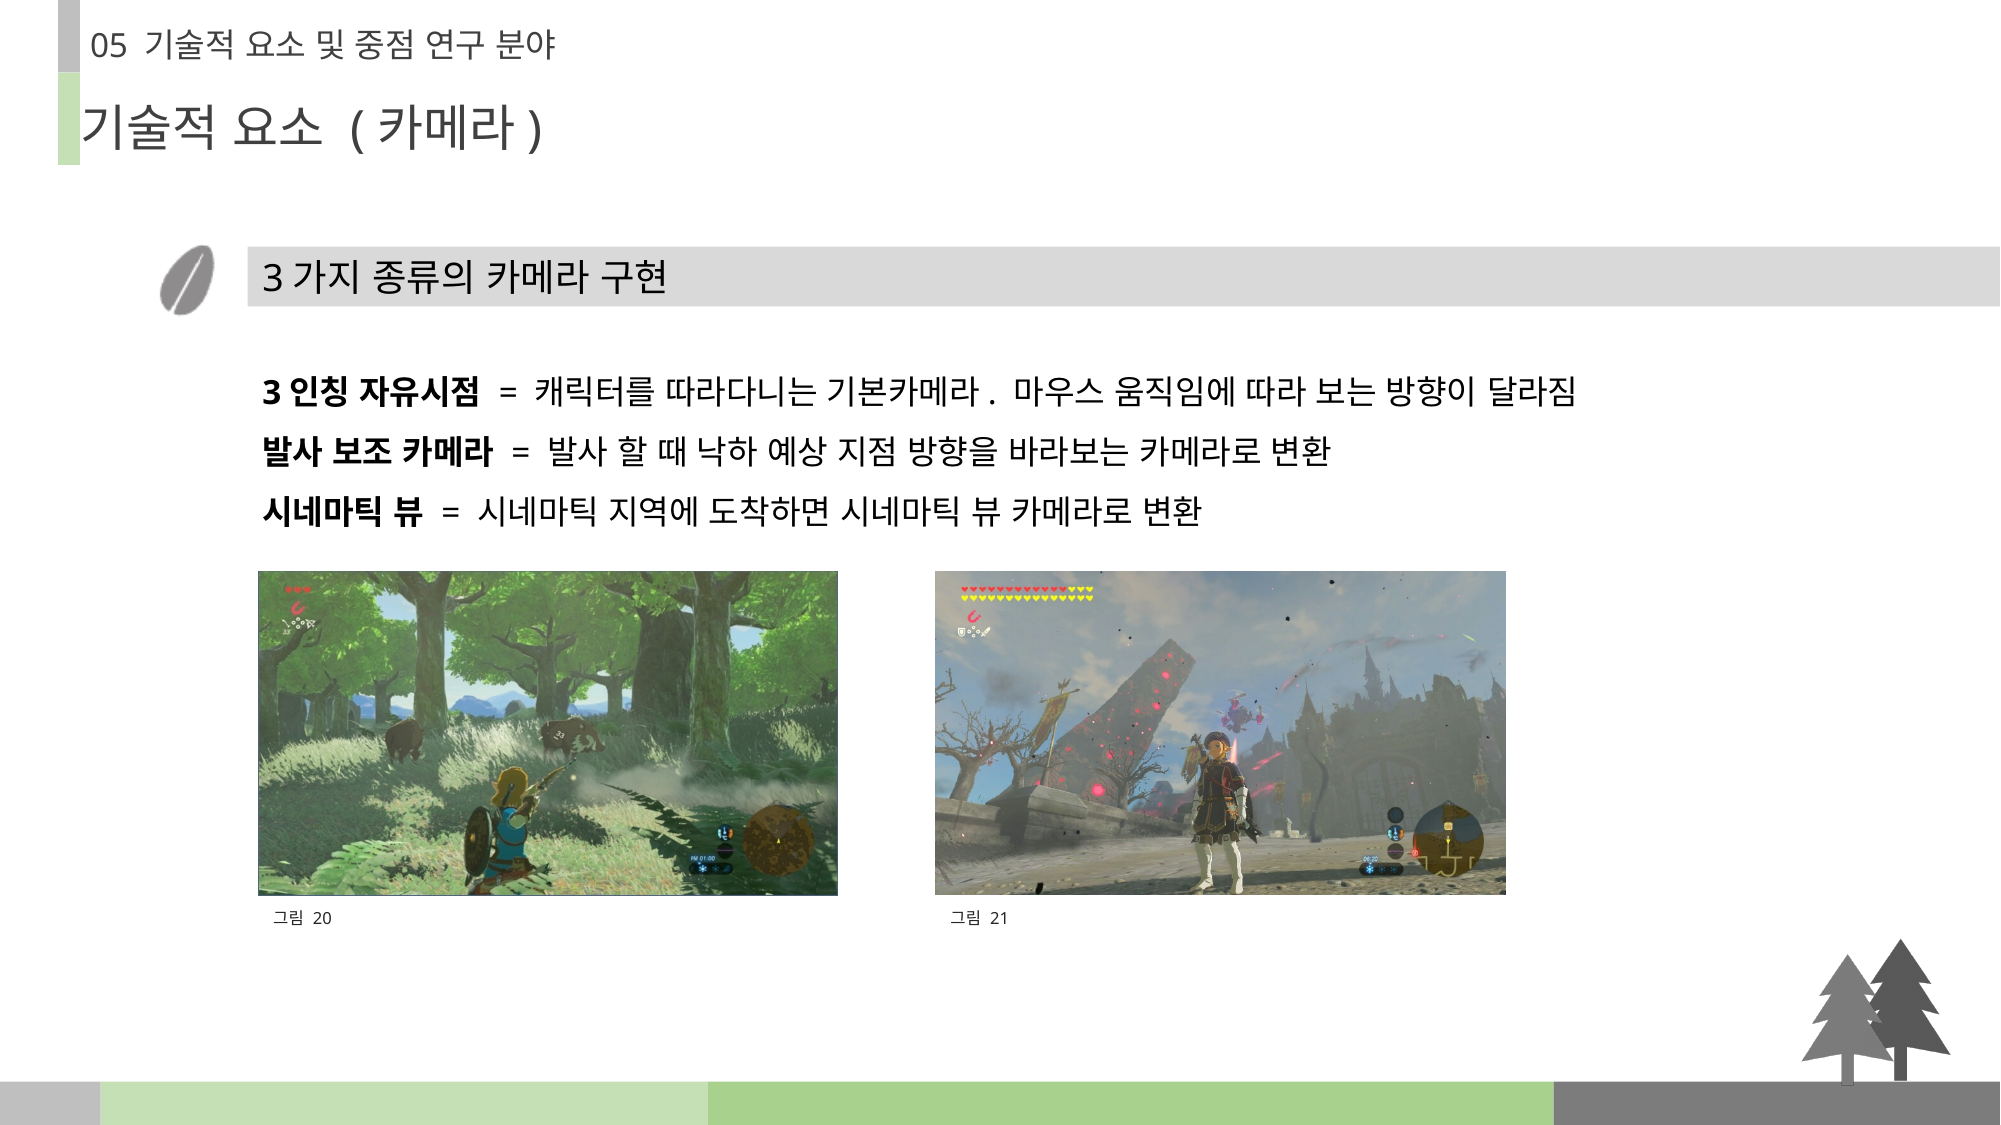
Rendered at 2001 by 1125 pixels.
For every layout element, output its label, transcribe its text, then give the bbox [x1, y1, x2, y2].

text_box 3가지 종류의 카메라 구현 [247, 246, 2000, 307]
text_box 3인칭 자유시점 = 캐릭터를 따라다니는 기본카메라. 마우스 움직임에 따라 보는 방향이 달라짐 발사 보조 카메라 = 발사 할 때 낙하 예상 지점 방향을 바라보는 카메라로 변환 시네마틱 뷰 = 시네마틱 지역에 도착하면 시네마틱 뷰 카메라로 변환 [247, 343, 1809, 539]
text_box 그림 21 [935, 902, 1072, 933]
text_box 기술적 요소 (카메라) [65, 88, 558, 164]
text_box [102, 1081, 707, 1125]
text_box [0, 1081, 102, 1125]
text_box [1553, 1081, 2000, 1125]
picture [258, 571, 838, 896]
text_box 그림 20 [257, 903, 395, 933]
text_box 05 기술적 요소 및 중점 연구 분야 [75, 16, 572, 72]
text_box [1776, 932, 1978, 1091]
text_box [707, 1081, 1553, 1125]
picture [935, 571, 1506, 895]
picture [146, 227, 230, 327]
text_box [57, 73, 81, 166]
text_box [57, 0, 81, 73]
